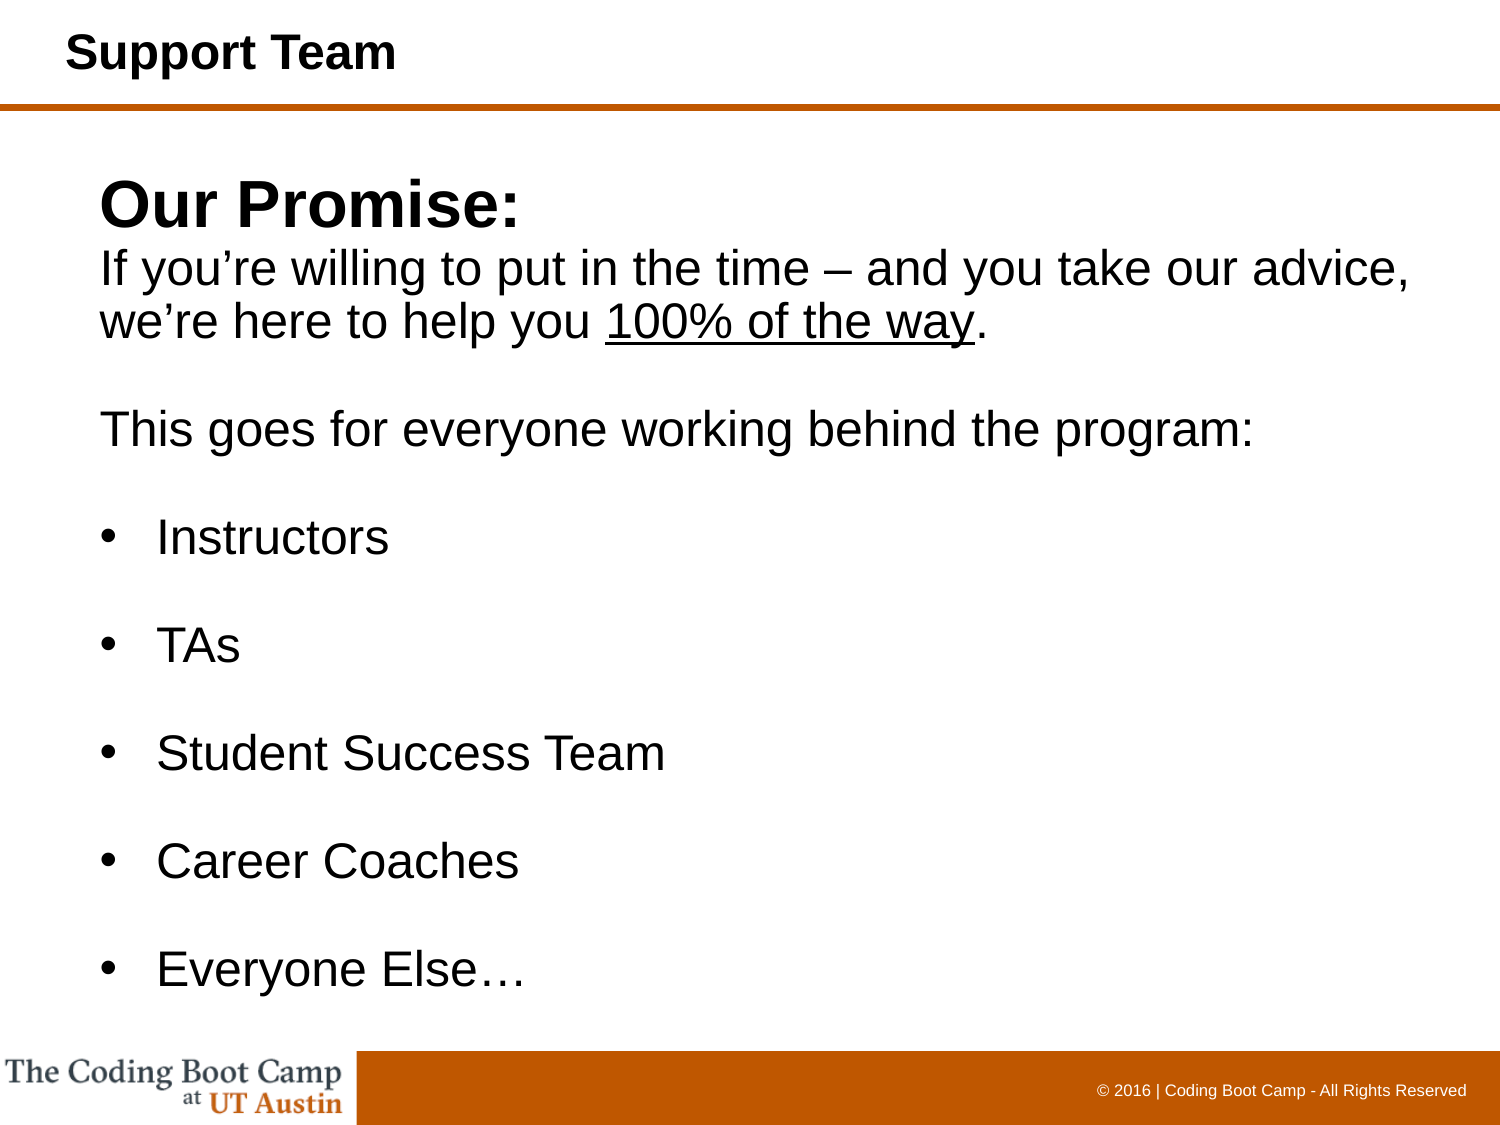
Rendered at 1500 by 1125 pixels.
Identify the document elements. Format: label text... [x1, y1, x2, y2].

picture [0, 1050, 357, 1125]
title Support Team [50, 0, 948, 108]
text_box Our Promise: If you’re willing to put in the time – and you take our advice, we’re here to help you 100% of the way. This goes for everyone working behind the program: Instructors TAs Student Success Team Career Coaches Everyone Else… [47, 125, 1456, 1000]
